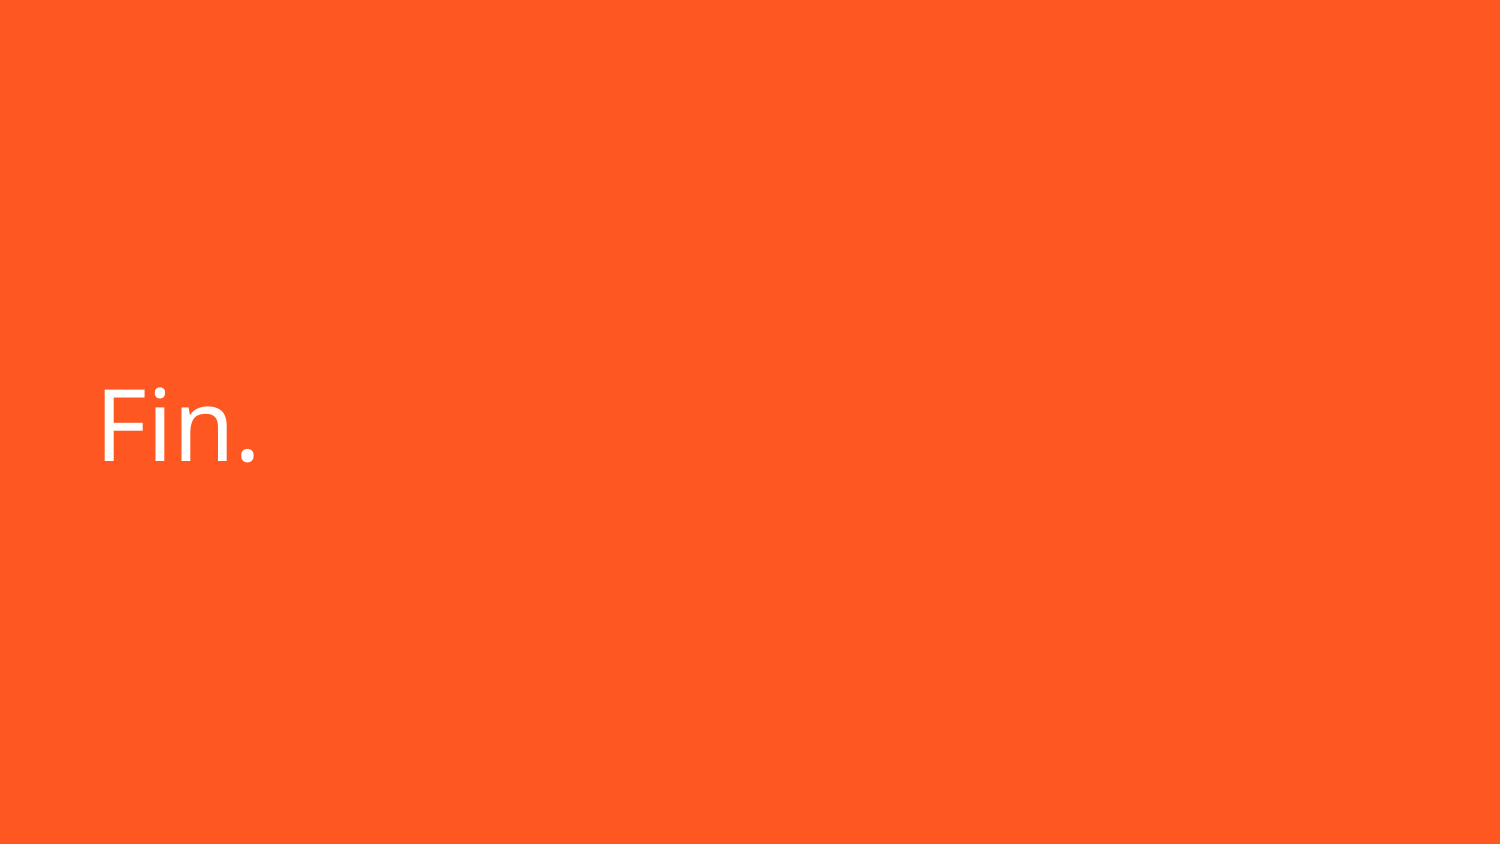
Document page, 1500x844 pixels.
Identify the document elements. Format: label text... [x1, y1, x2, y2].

title Fin. [80, 86, 1013, 758]
